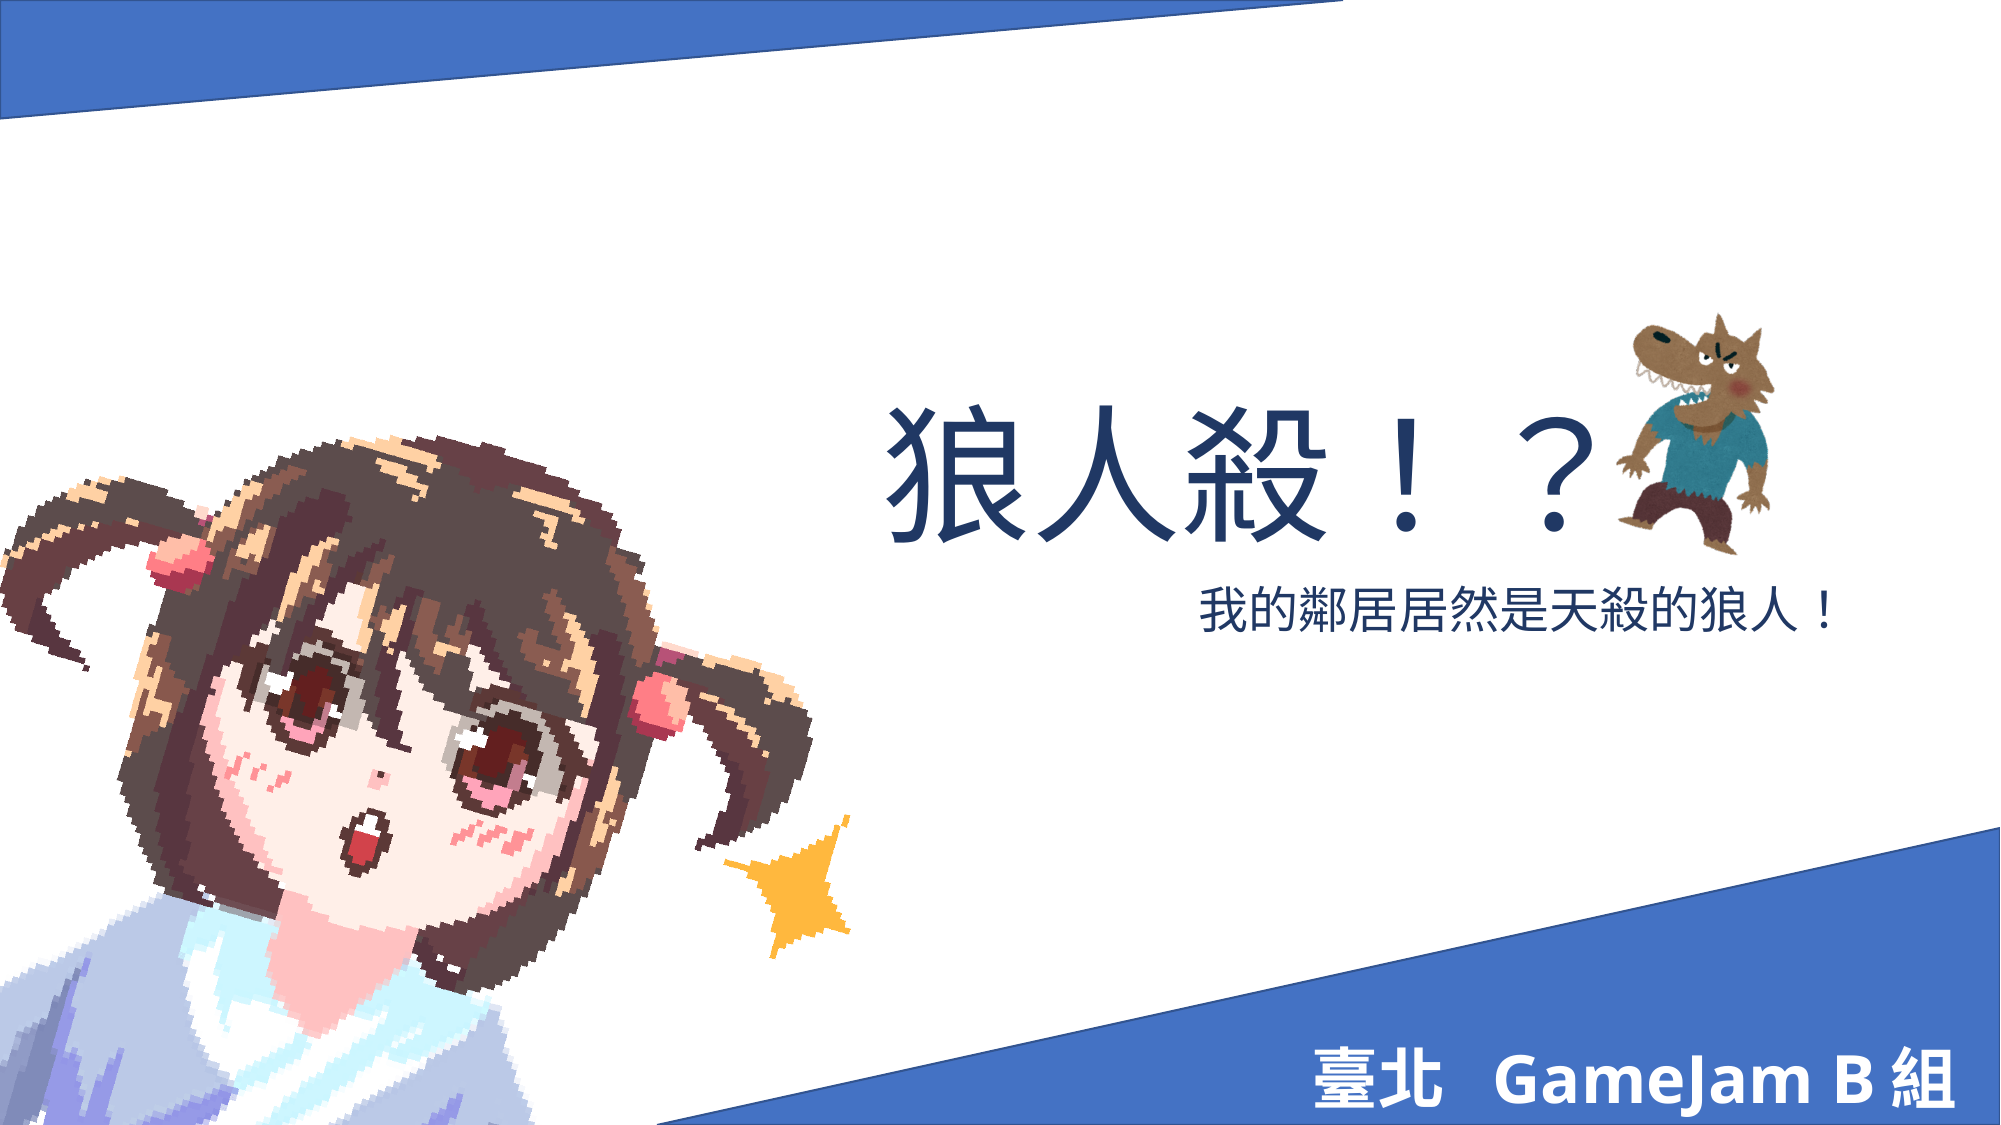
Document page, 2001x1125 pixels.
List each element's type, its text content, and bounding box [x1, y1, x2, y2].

text_box [0, 0, 1344, 120]
picture [0, 282, 1183, 1125]
text_box 臺北 GameJam B組 [1103, 1020, 2000, 1125]
picture [1575, 286, 1825, 570]
title 狼人殺！？ [866, 179, 2000, 571]
subtitle 我的鄰居居然是天殺的狼人！ [1183, 577, 2000, 850]
text_box [1127, 826, 2000, 1020]
